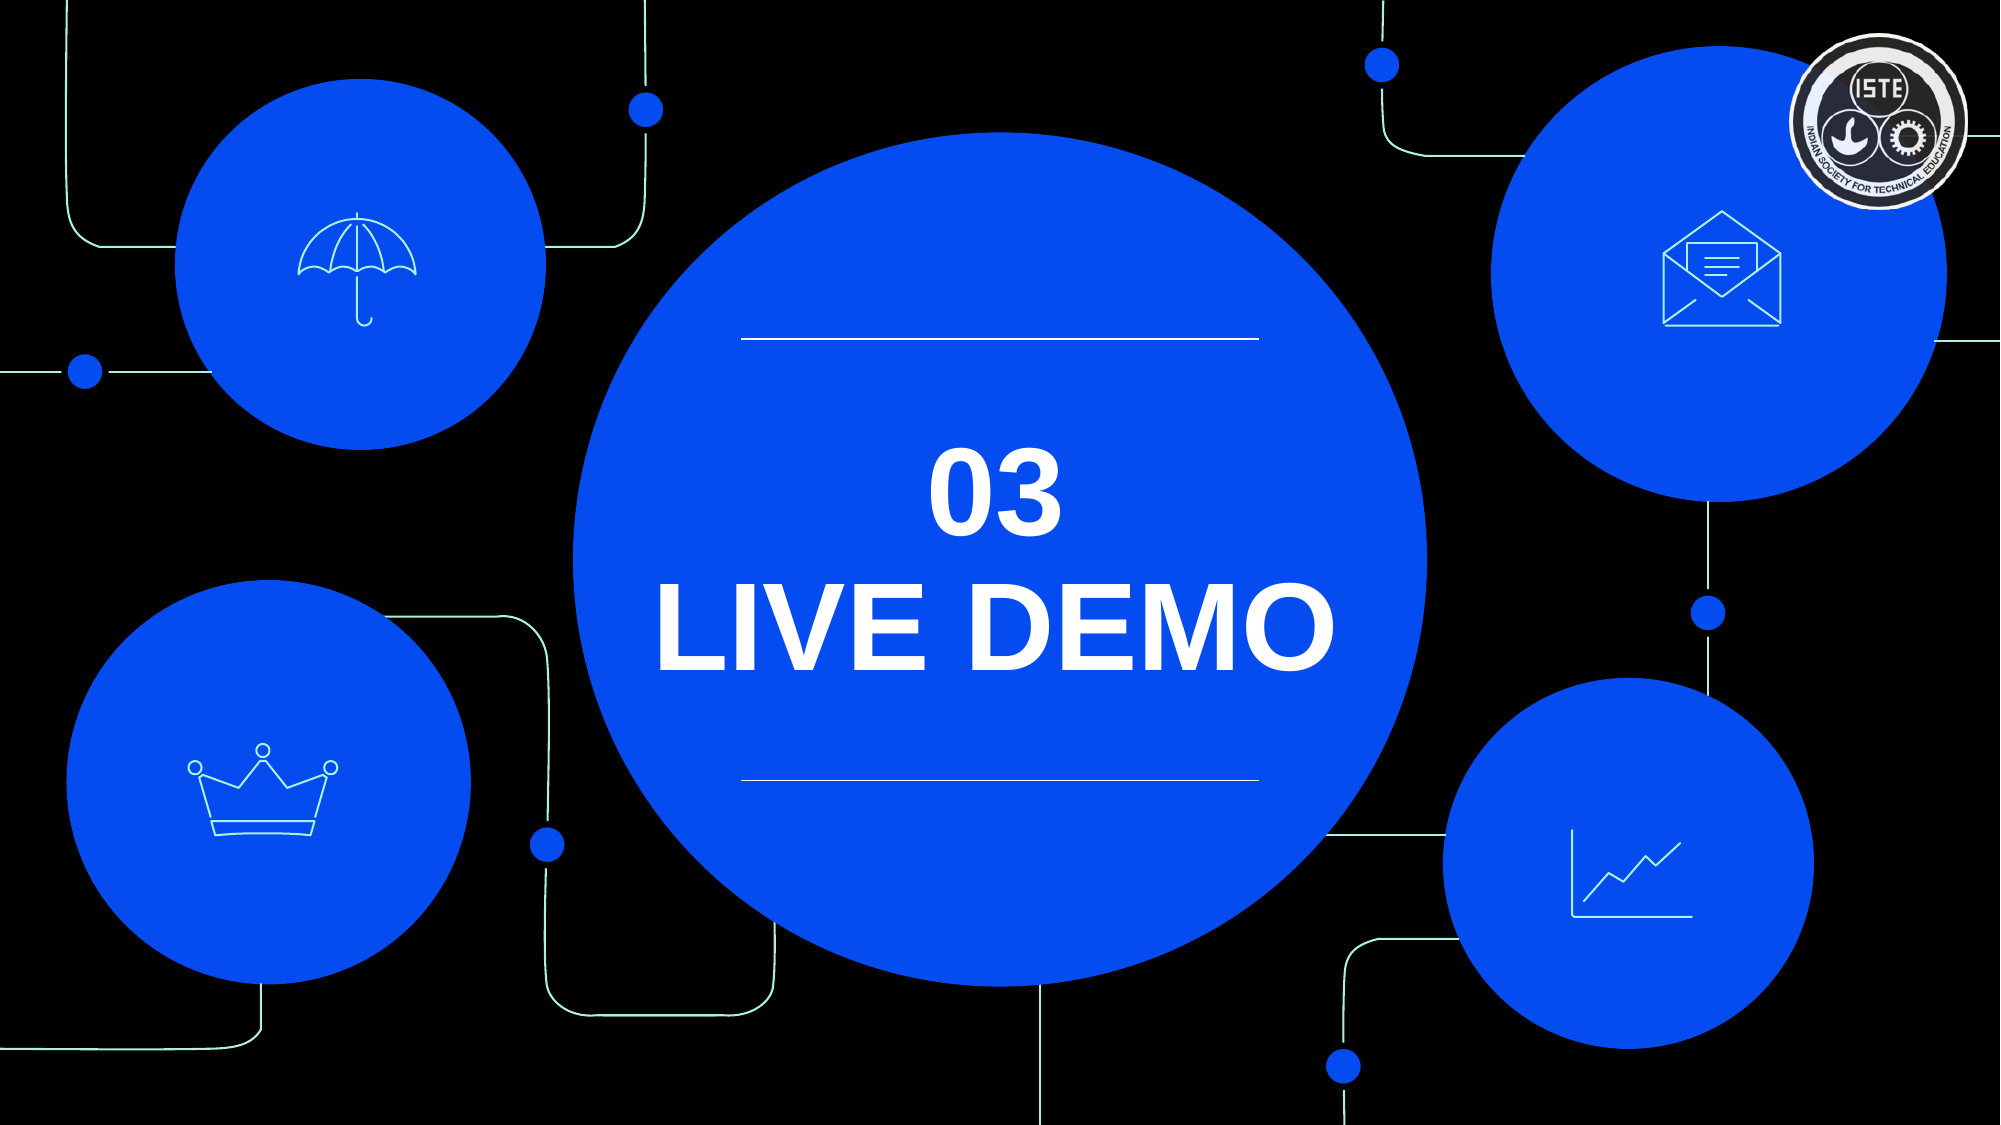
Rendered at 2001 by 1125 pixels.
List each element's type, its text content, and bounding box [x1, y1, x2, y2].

picture [1789, 32, 1968, 210]
title 03 LIVE DEMO [543, 426, 1448, 699]
